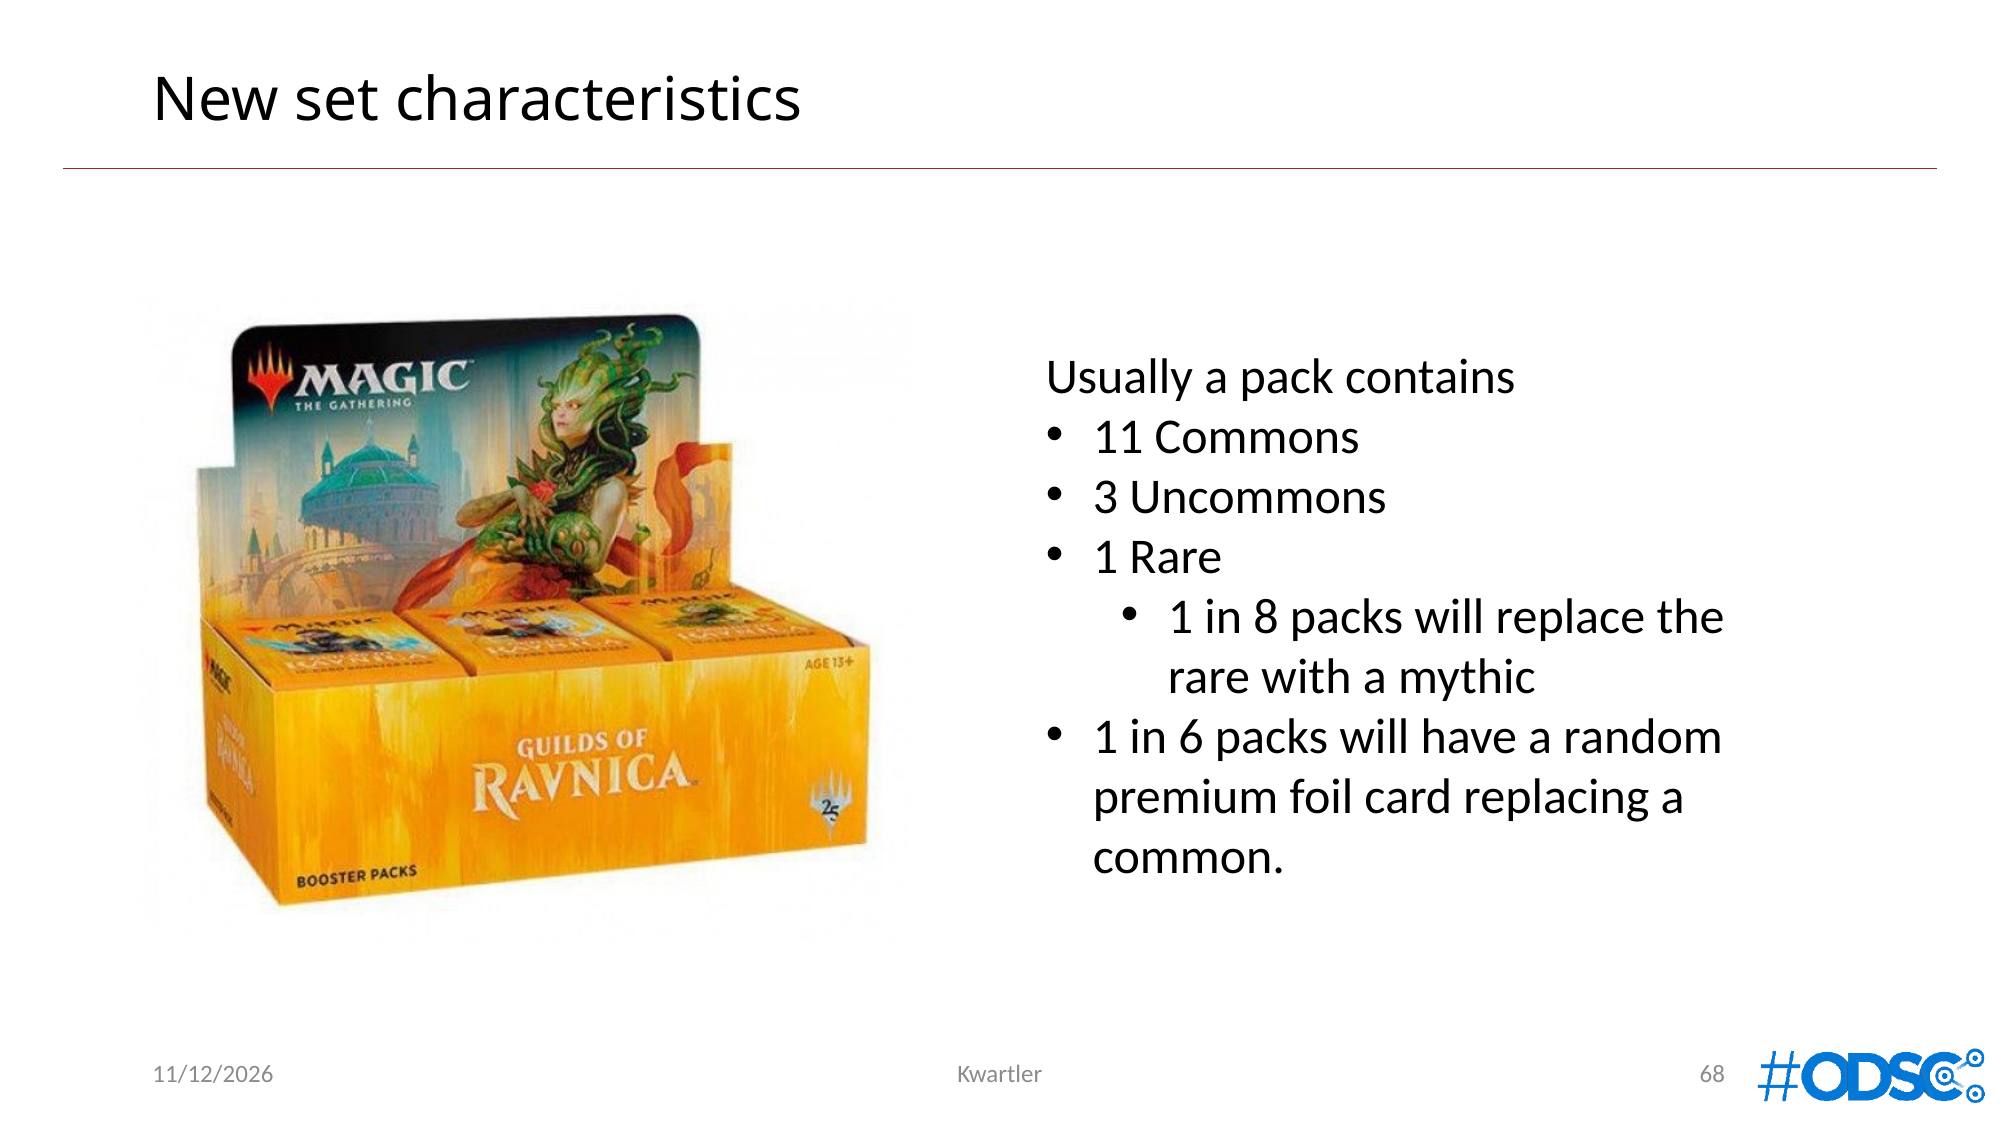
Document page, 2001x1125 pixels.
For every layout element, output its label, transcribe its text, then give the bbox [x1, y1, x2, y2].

title New set characteristics [137, 59, 1863, 142]
text_box Usually a pack contains 11 Commons 3 Uncommons 1 Rare 1 in 8 packs will replace the rare with a mythic 1 in 6 packs will have a random premium foil card replacing a common. [1031, 336, 1794, 891]
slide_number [137, 1042, 588, 1103]
picture [137, 292, 910, 940]
picture [1740, 1038, 1994, 1116]
footer Kwartler [662, 1042, 1338, 1103]
text_box 68 [1412, 1042, 1741, 1103]
